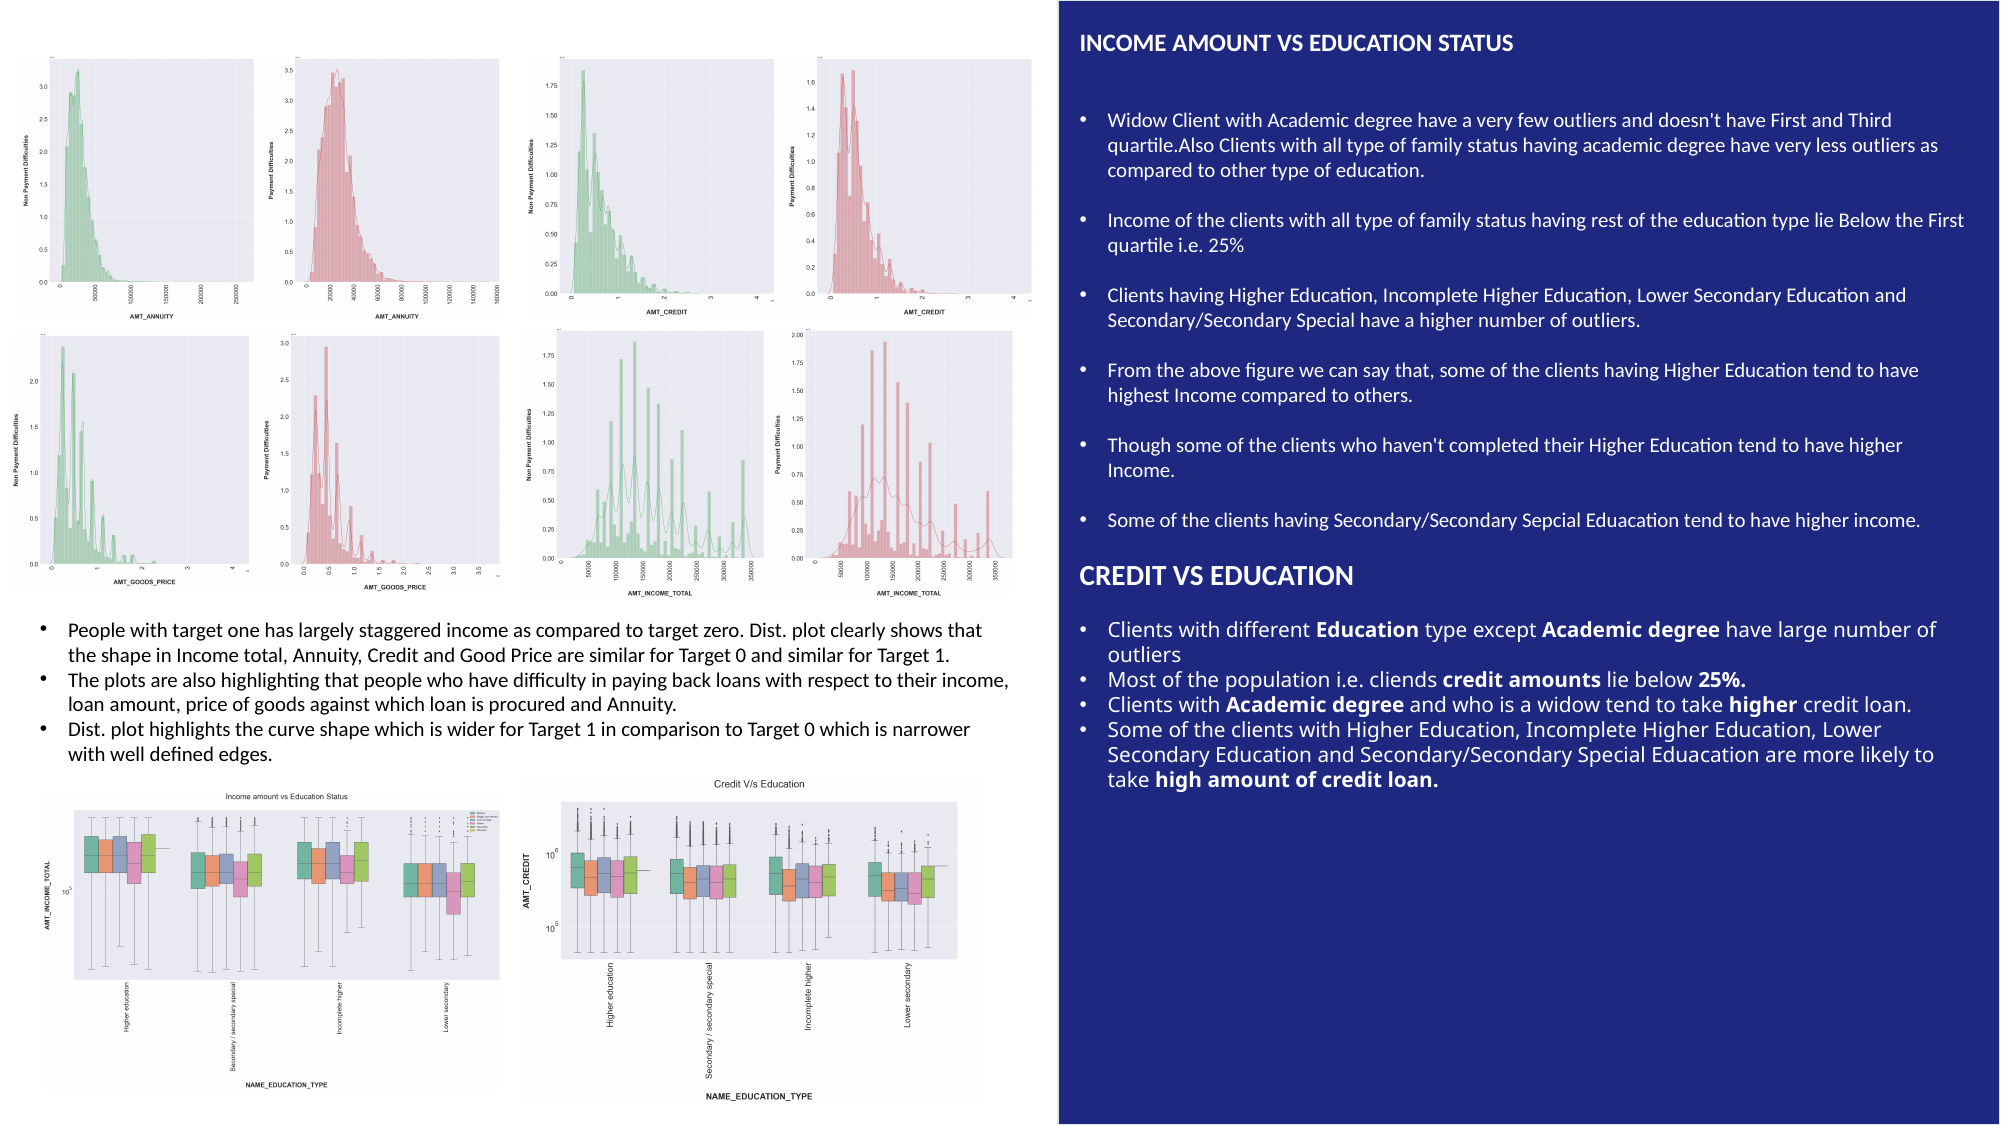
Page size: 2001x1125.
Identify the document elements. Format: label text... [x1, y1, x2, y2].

picture [43, 792, 501, 1090]
text_box INCOME AMOUNT VS EDUCATION STATUS Widow Client with Academic degree have a very few outliers and doesn't have First and Third quartile.Also Clients with all type of family status having academic degree have very less outliers as compared to other type of education. Income of the clients with all type of family status having rest of the education type lie Below the First quartile i.e. 25% Clients having Higher Education, Incomplete Higher Education, Lower Secondary Education and Secondary/Secondary Special have a higher number of outliers. From the above figure we can say that, some of the clients having Higher Education tend to have highest Income compared to others. Though some of the clients who haven't completed their Higher Education tend to have higher Income. Some of the clients having Secondary/Secondary Sepcial Eduacation tend to have higher income. CREDIT VS EDUCATION Clients with different Education type except Academic degree have large number of outliers Most of the population i.e. cliends credit amounts lie below 25%. Clients with Academic degree and who is a widow tend to take higher credit loan. Some of the clients with Higher Education, Incomplete Higher Education, Lower Secondary Education and Secondary/Secondary Special Eduacation are more likely to take high amount of credit loan. [1064, 19, 1988, 824]
text_box [1057, 0, 2000, 1125]
picture [525, 327, 1014, 598]
picture [22, 55, 501, 321]
picture [527, 55, 1034, 317]
text_box People with target one has largely staggered income as compared to target zero. Dist. plot clearly shows that the shape in Income total, Annuity, Credit and Good Price are similar for Target 0 and similar for Target 1. The plots are also highlighting that people who have difficulty in paying back loans with respect to their income, loan amount, price of goods against which loan is procured and Annuity. Dist. plot highlights the curve shape which is wider for Target 1 in comparison to Target 0 which is narrower with well defined edges. [25, 608, 1026, 774]
picture [12, 332, 501, 592]
picture [521, 779, 980, 1103]
